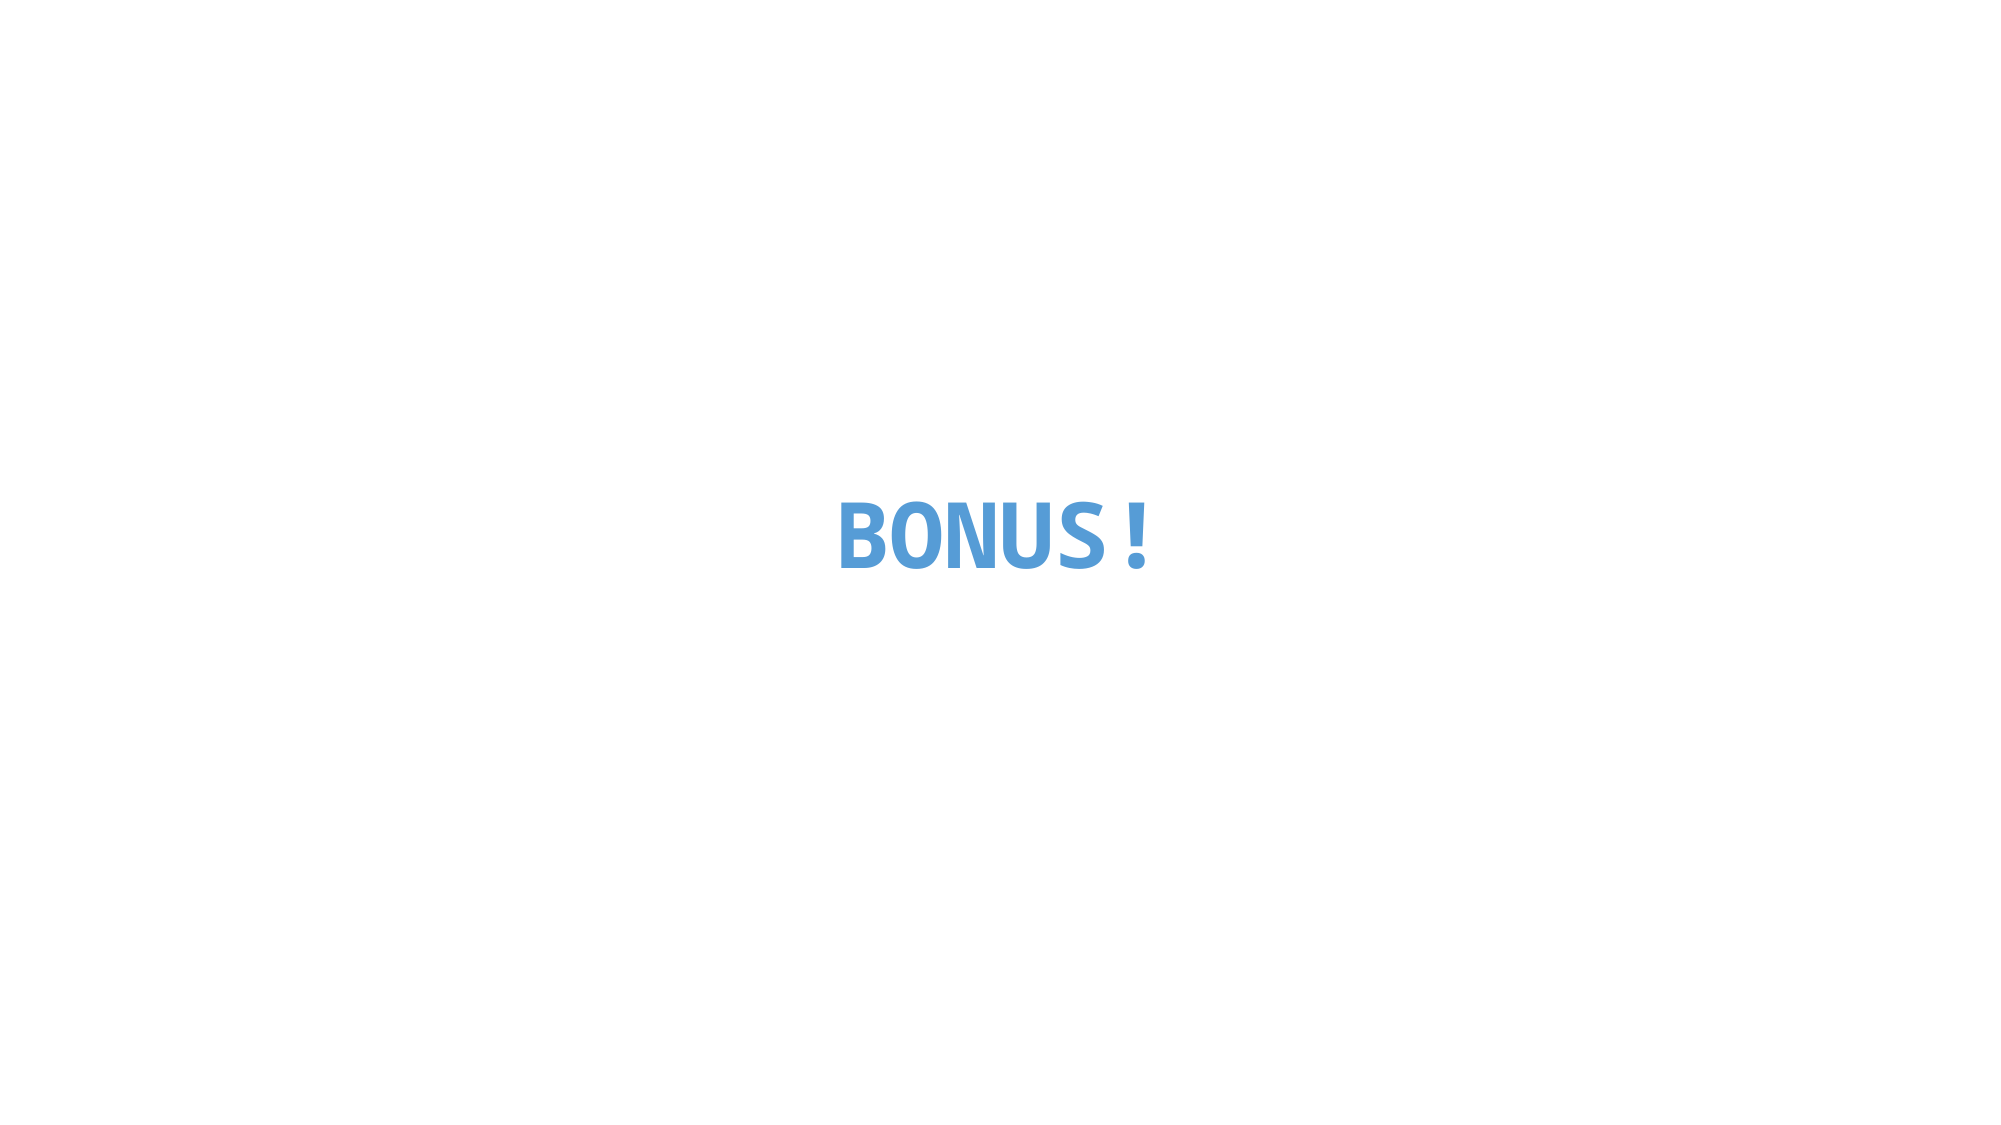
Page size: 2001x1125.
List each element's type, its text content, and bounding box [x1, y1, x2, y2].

title BONUS! [137, 430, 1863, 648]
